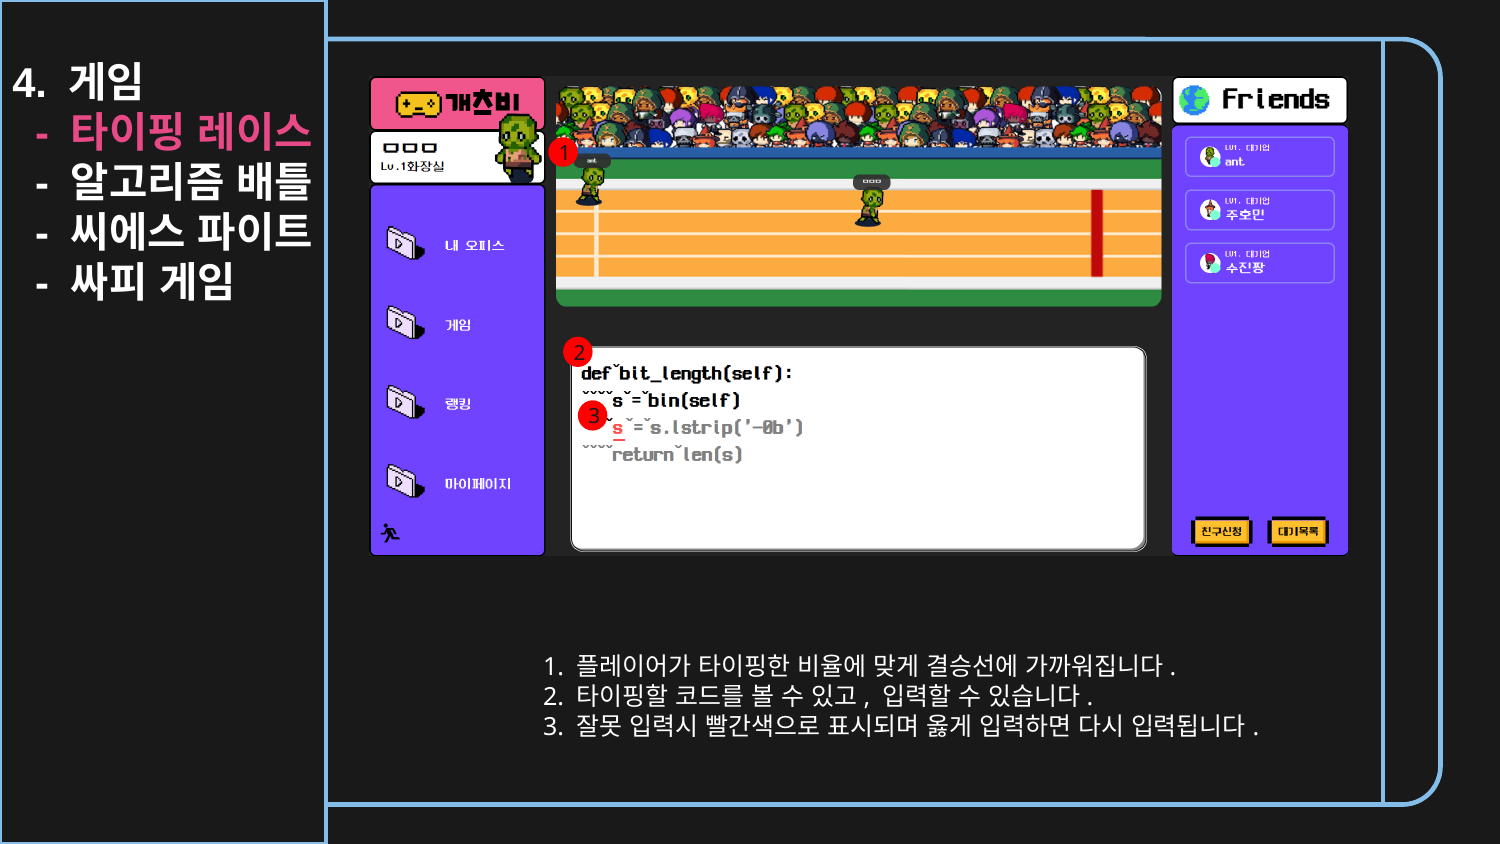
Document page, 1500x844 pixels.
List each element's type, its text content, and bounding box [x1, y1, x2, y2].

text_box [0, 0, 328, 48]
picture [369, 75, 1348, 556]
text_box 1. 플레이어가 타이핑한 비율에 맞게 결승선에 가까워집니다. 2. 타이핑할 코드를 볼 수 있고, 입력할 수 있습니다. 3. 잘못 입력시 빨간색으로 표시되며 옳게 입력하면 다시 입력됩니다. [528, 642, 1275, 748]
text_box 4. 게임 - 타이핑 레이스 - 알고리즘 배틀 - 씨에스 파이트 - 싸피 게임 [0, 48, 329, 364]
text_box [0, 364, 328, 844]
